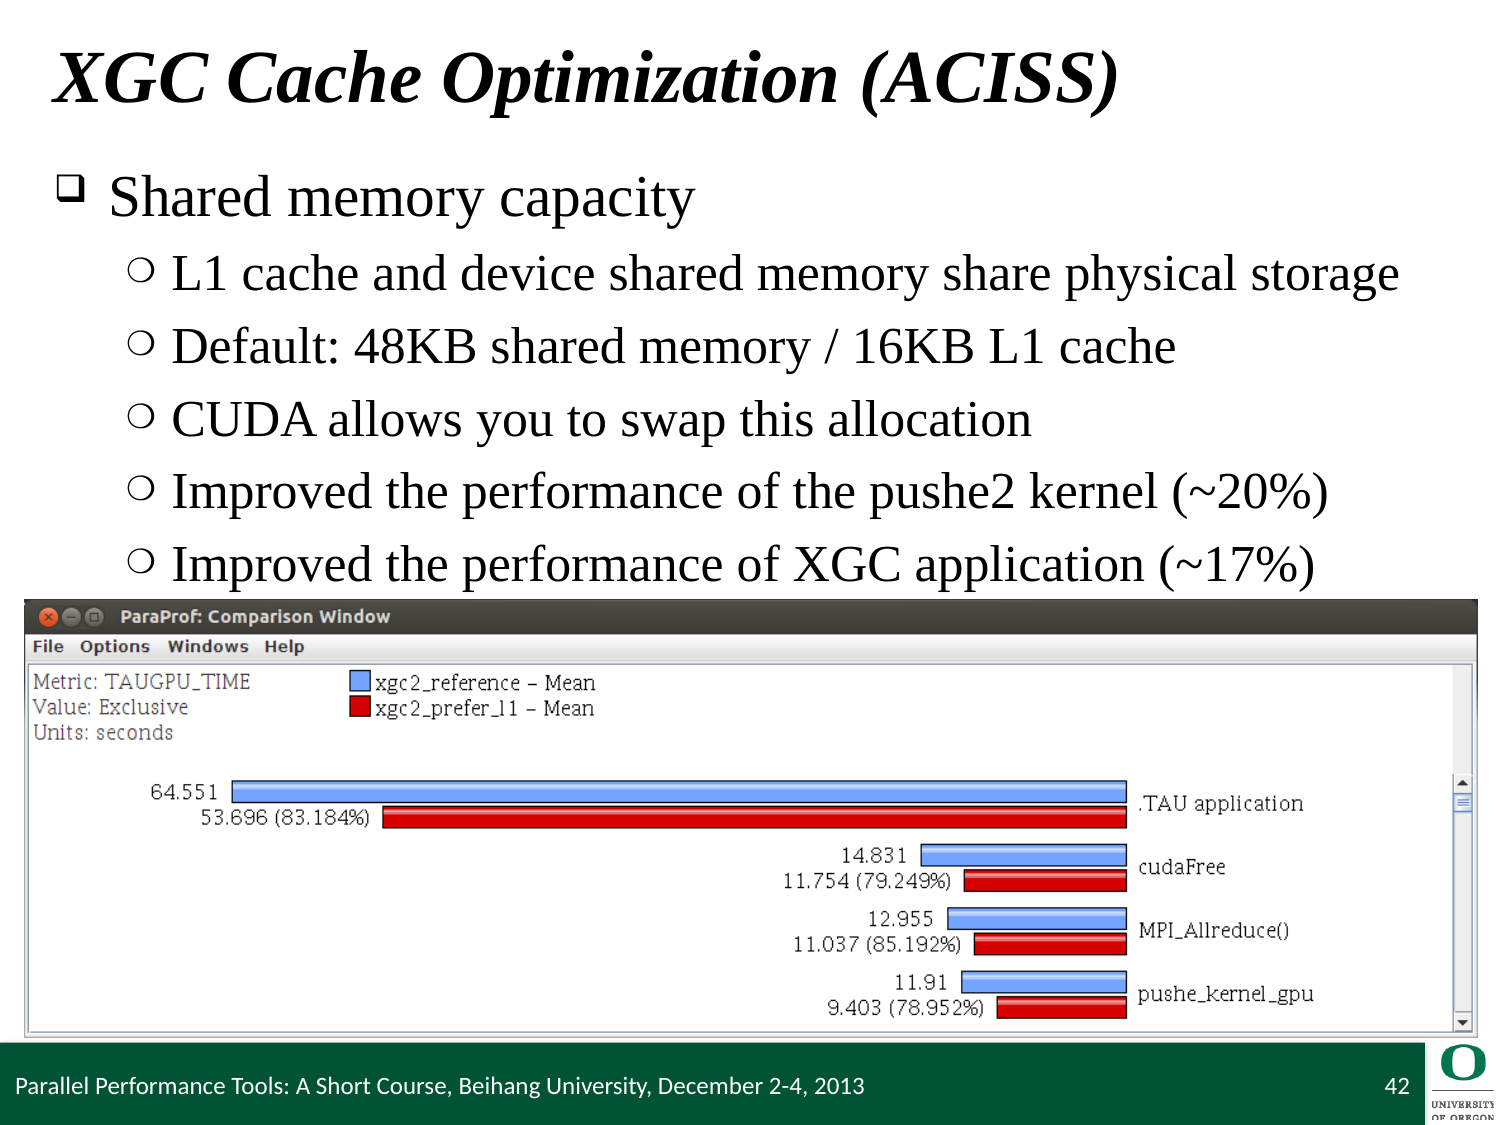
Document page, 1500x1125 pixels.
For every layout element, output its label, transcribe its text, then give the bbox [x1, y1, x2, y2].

title XGC Cache Optimization (ACISS) [39, 0, 1500, 145]
list Shared memory capacity L1 cache and device shared memory share physical storage Default: 48KB shared memory / 16KB L1 cache CUDA allows you to swap this allocation Improved the performance of the pushe2 kernel (~20%) Improved the performance of XGC application (~17%) [39, 149, 1500, 607]
footer Parallel Performance Tools: A Short Course, Beihang University, December 2-4, 2013 [0, 1044, 988, 1125]
picture [24, 599, 1478, 1038]
slide_number 42 [1074, 1047, 1425, 1125]
